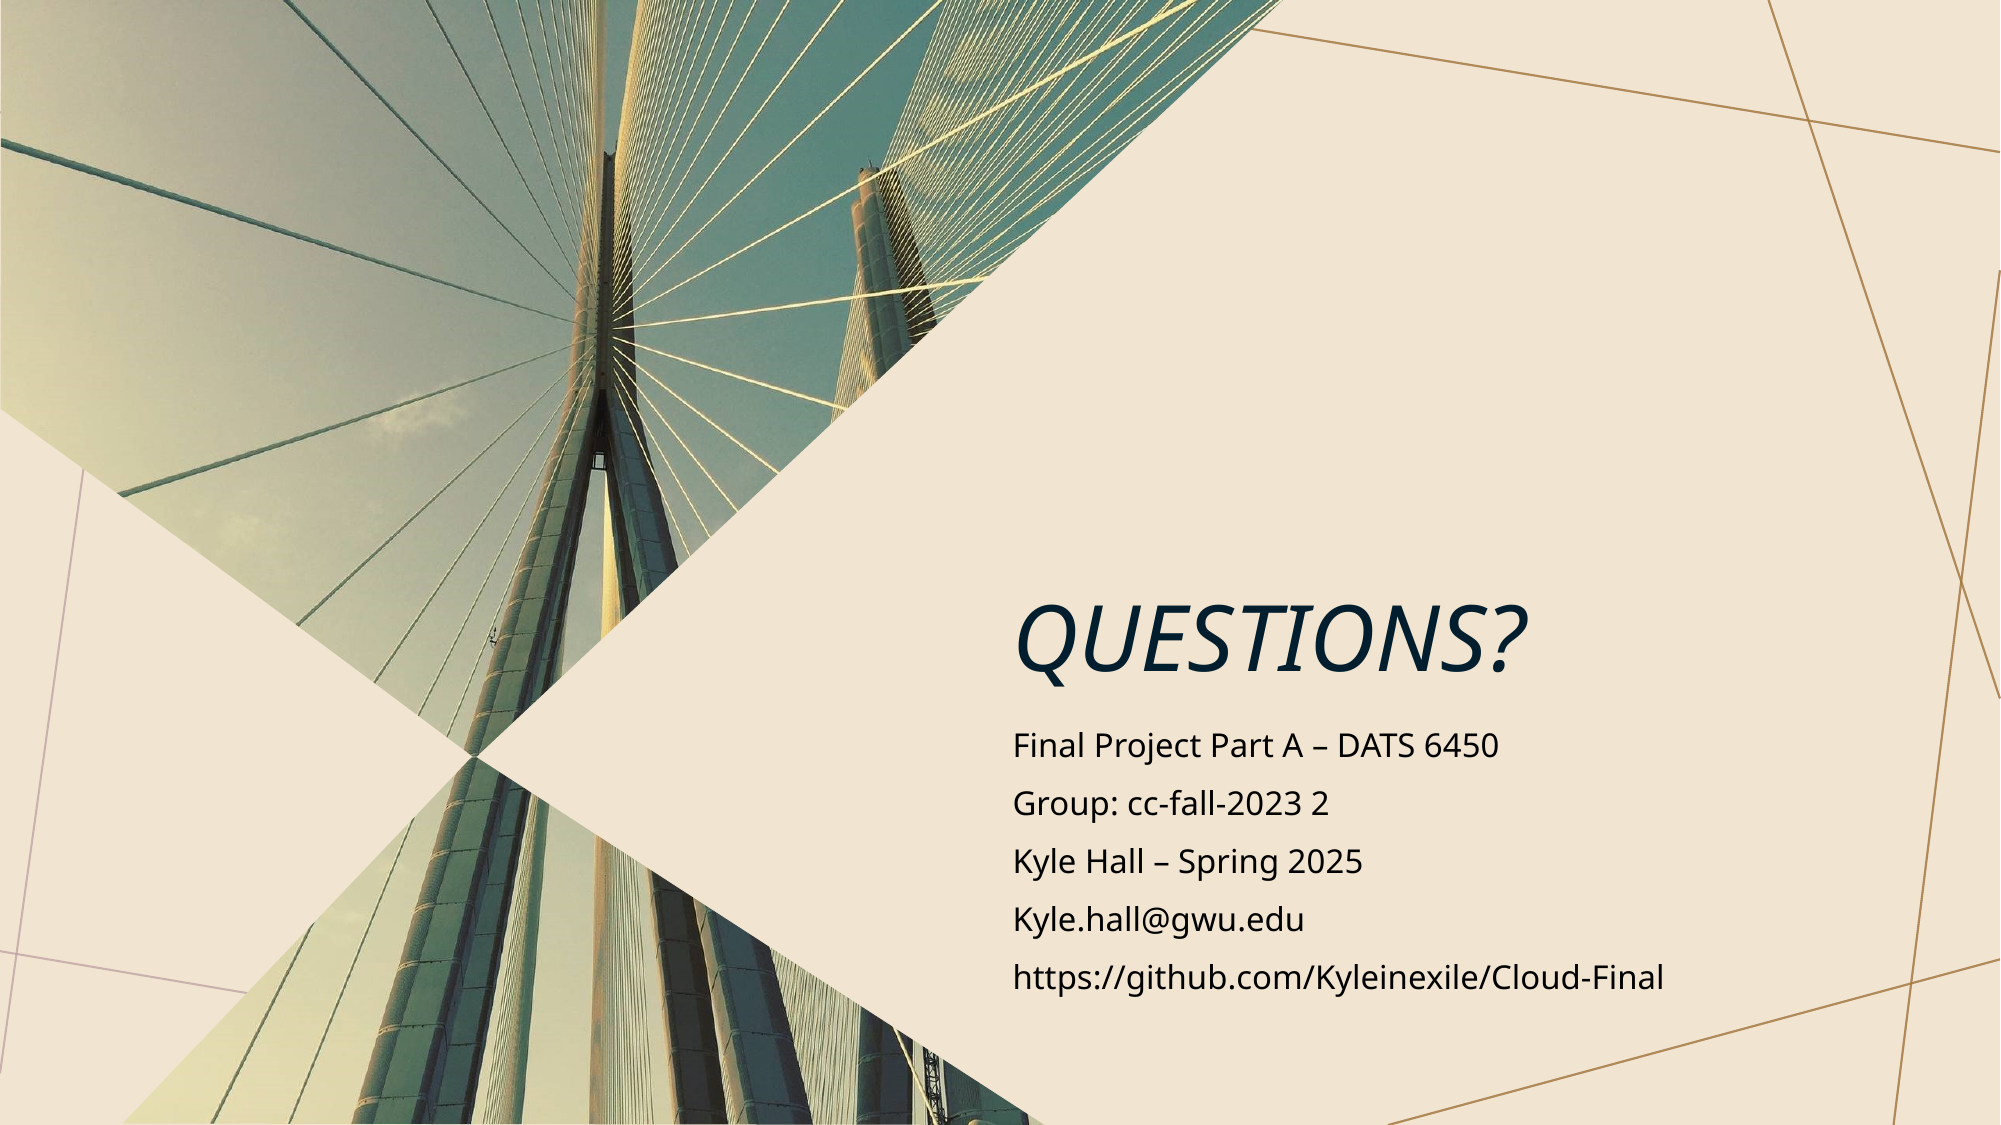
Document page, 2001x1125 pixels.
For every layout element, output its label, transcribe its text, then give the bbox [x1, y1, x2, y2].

picture [0, 0, 1283, 1125]
title Questions? [1283, 120, 1802, 699]
list Final Project Part A – DATS 6450 Group: cc-fall-2023 2 Kyle Hall – Spring 2025 Kyle.hall@gwu.edu https://github.com/Kyleinexile/Cloud-Final [1283, 717, 1802, 1005]
